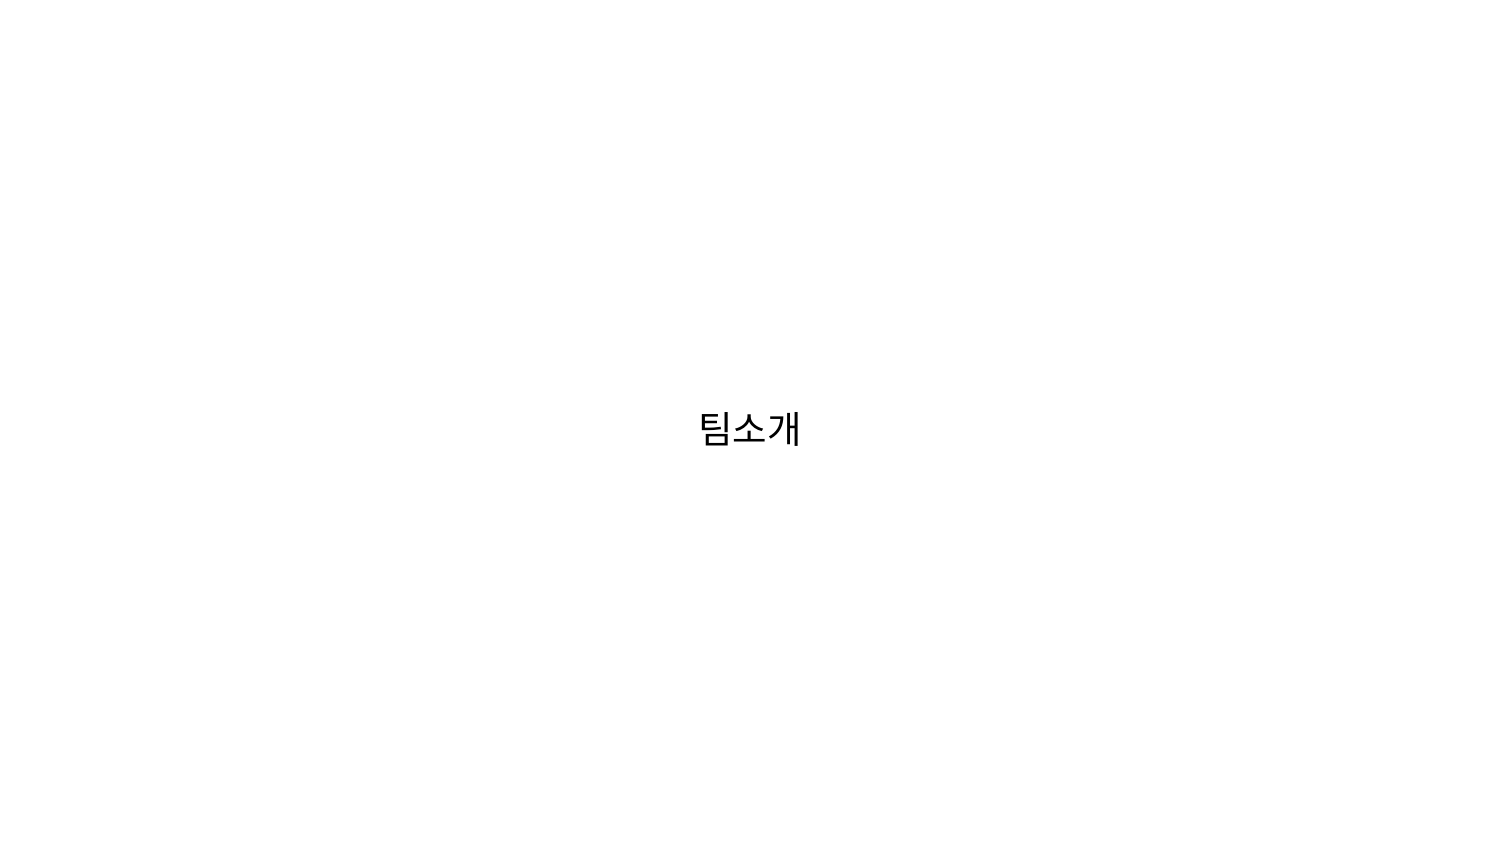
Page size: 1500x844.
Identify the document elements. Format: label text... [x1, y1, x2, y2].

text_box 팀소개 [683, 399, 817, 459]
